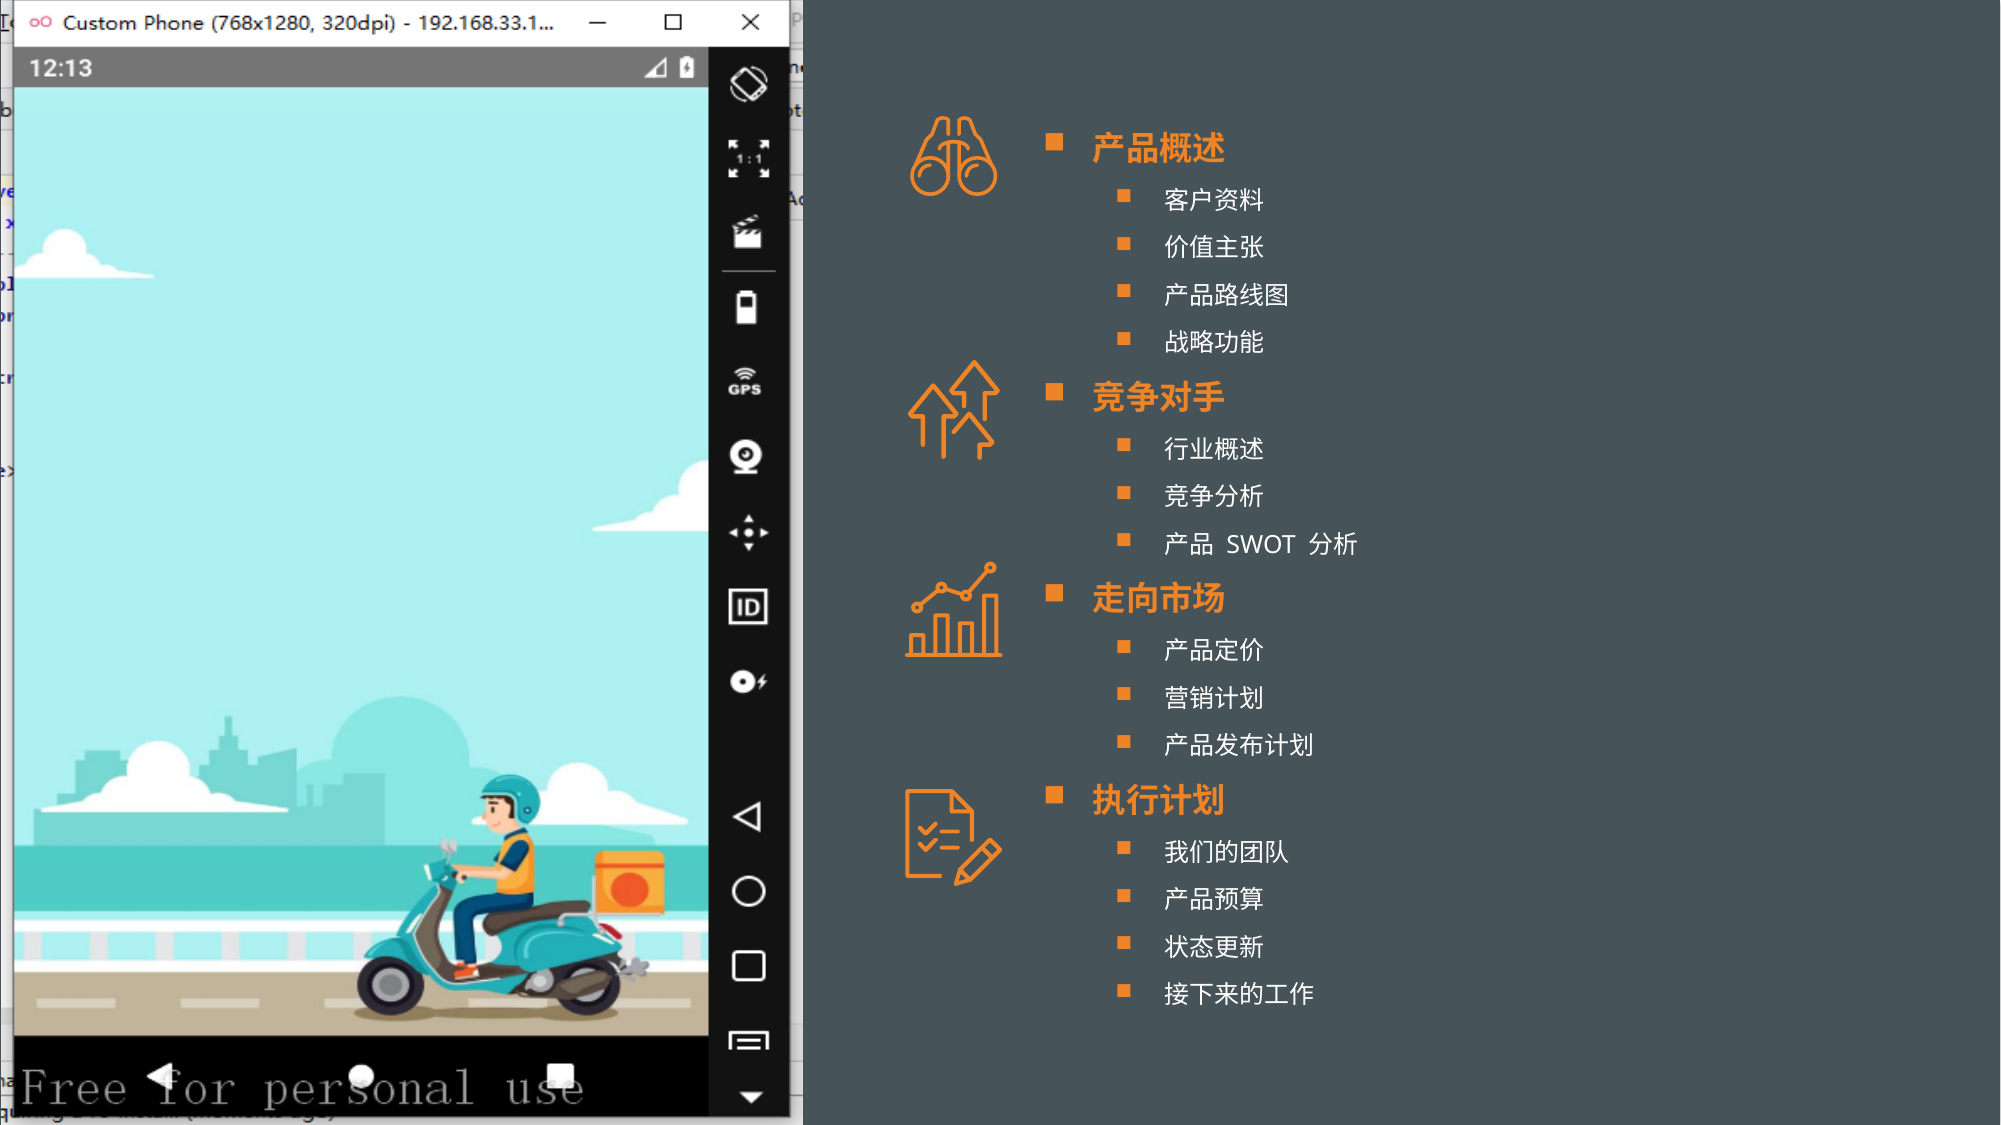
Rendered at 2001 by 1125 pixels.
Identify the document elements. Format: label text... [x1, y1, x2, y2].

text_box [907, 383, 959, 459]
list 产品概述 客户资料 价值主张 产品路线图 战略功能 竞争对手 行业概述 竞争分析 产品 SWOT 分析 走向市场 产品定价 营销计划 产品发布计划 执行计划 我们的团队 产品预算 状态更新 接下来的工作 [1027, 90, 1895, 1046]
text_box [904, 561, 1004, 658]
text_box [904, 788, 1003, 887]
text_box [951, 411, 995, 460]
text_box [909, 114, 998, 197]
text_box [949, 360, 1000, 422]
picture [1, 0, 804, 1125]
